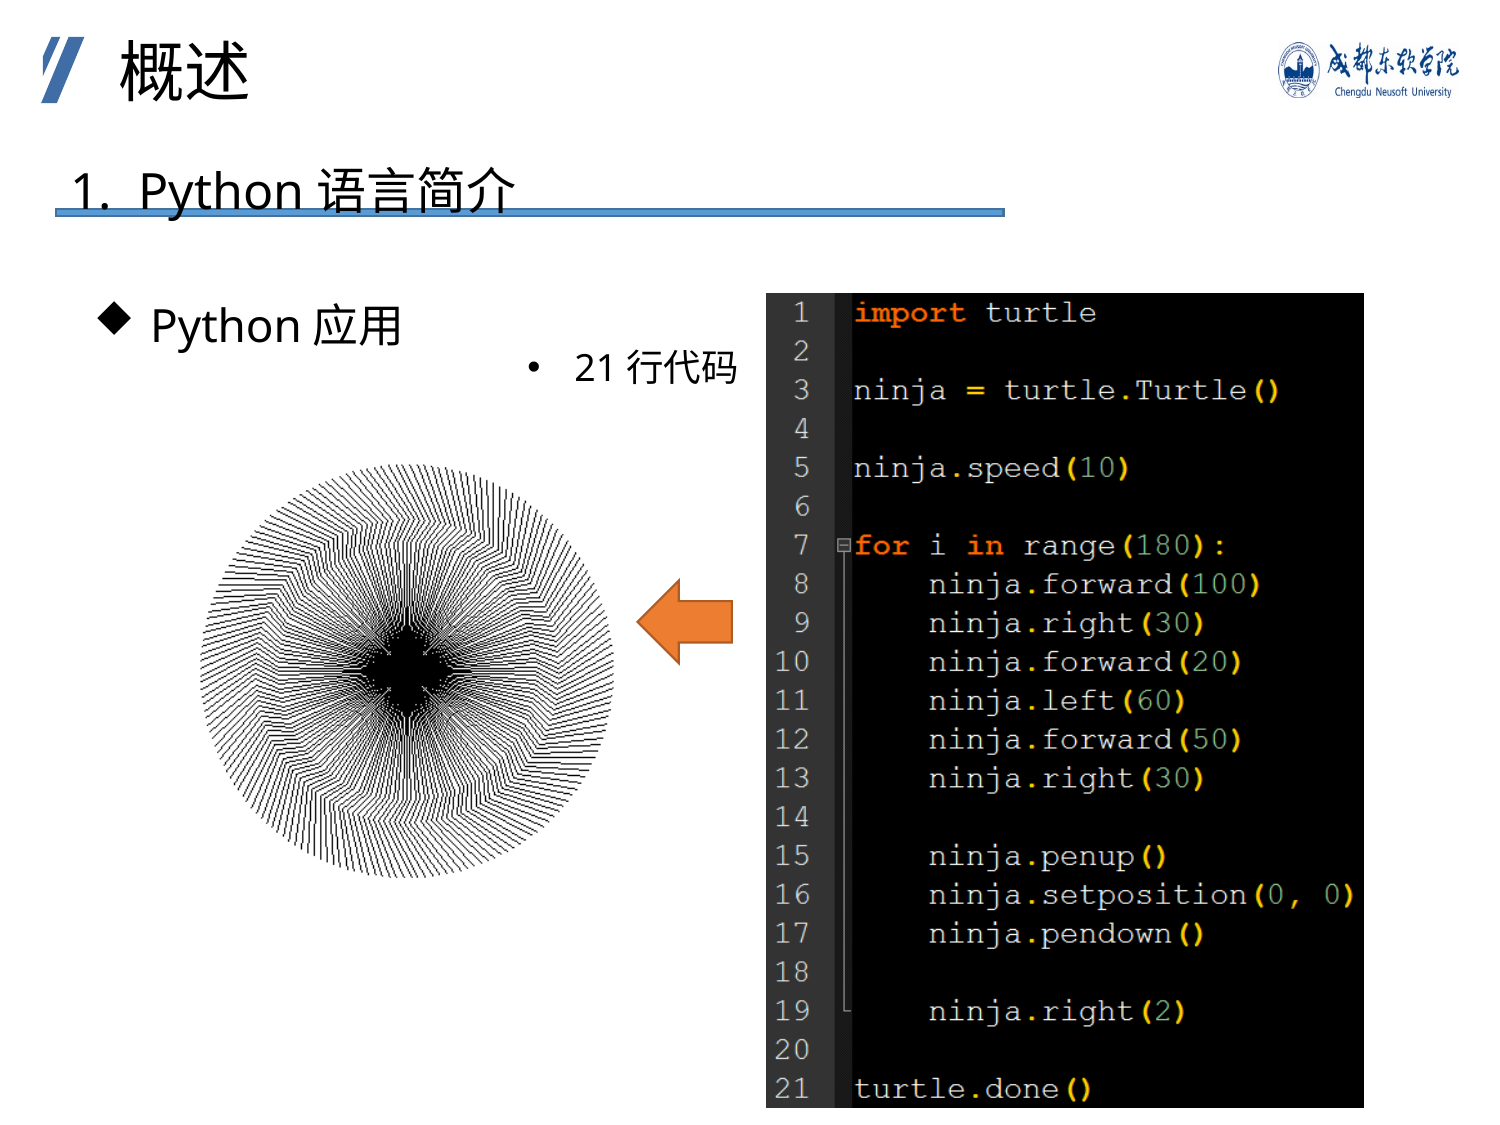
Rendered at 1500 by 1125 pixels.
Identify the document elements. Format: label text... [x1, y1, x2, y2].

text_box [873, 208, 1005, 217]
text_box Python应用 [79, 261, 1204, 359]
text_box 1. Python语言简介 [55, 122, 873, 227]
text_box 21行代码 [512, 314, 766, 397]
text_box 概述 [103, 30, 1228, 119]
text_box [635, 578, 733, 666]
picture [766, 293, 1364, 1108]
picture [1278, 42, 1459, 98]
picture [189, 457, 624, 887]
